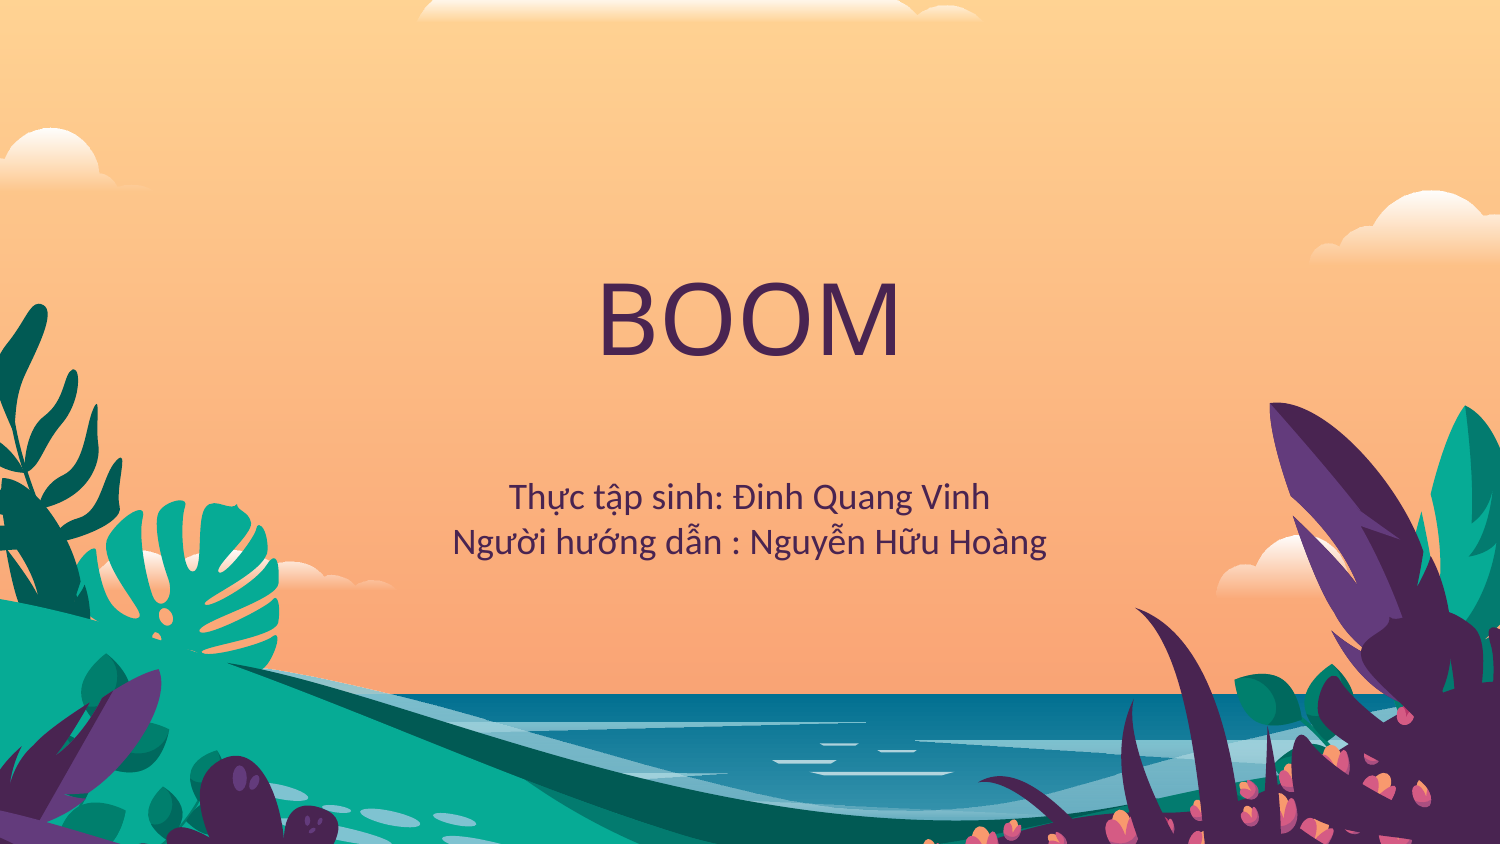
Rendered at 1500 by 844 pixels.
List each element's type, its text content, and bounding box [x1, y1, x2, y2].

title BOOM [283, 143, 1217, 509]
subtitle Thực tập sinh: Đinh Quang Vinh Người hướng dẫn : Nguyễn Hữu Hoàng [283, 509, 1217, 569]
